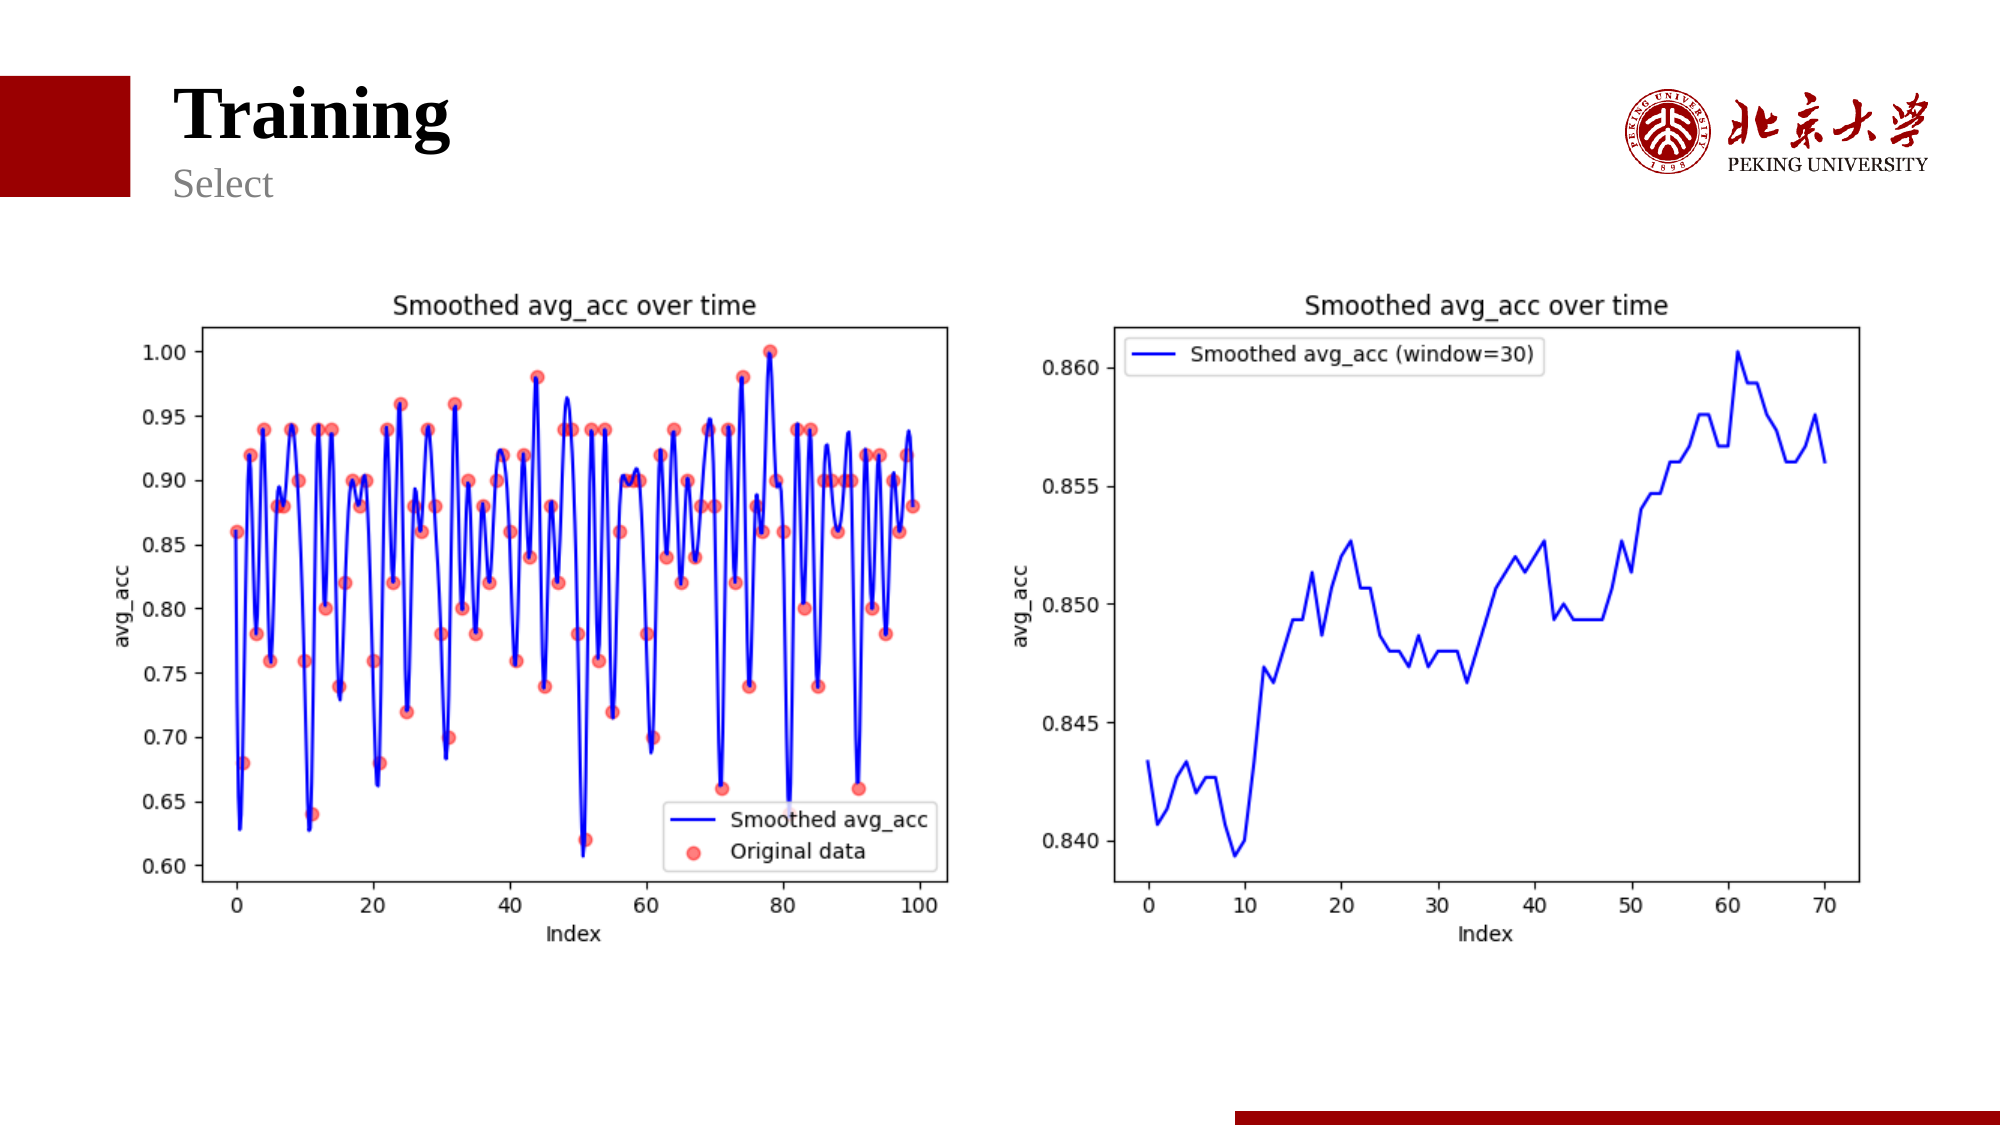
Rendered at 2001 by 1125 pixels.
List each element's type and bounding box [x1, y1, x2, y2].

text_box [1235, 1111, 2000, 1125]
picture [1625, 89, 1928, 174]
picture [82, 240, 1955, 961]
text_box [0, 75, 131, 197]
text_box [157, 55, 995, 214]
